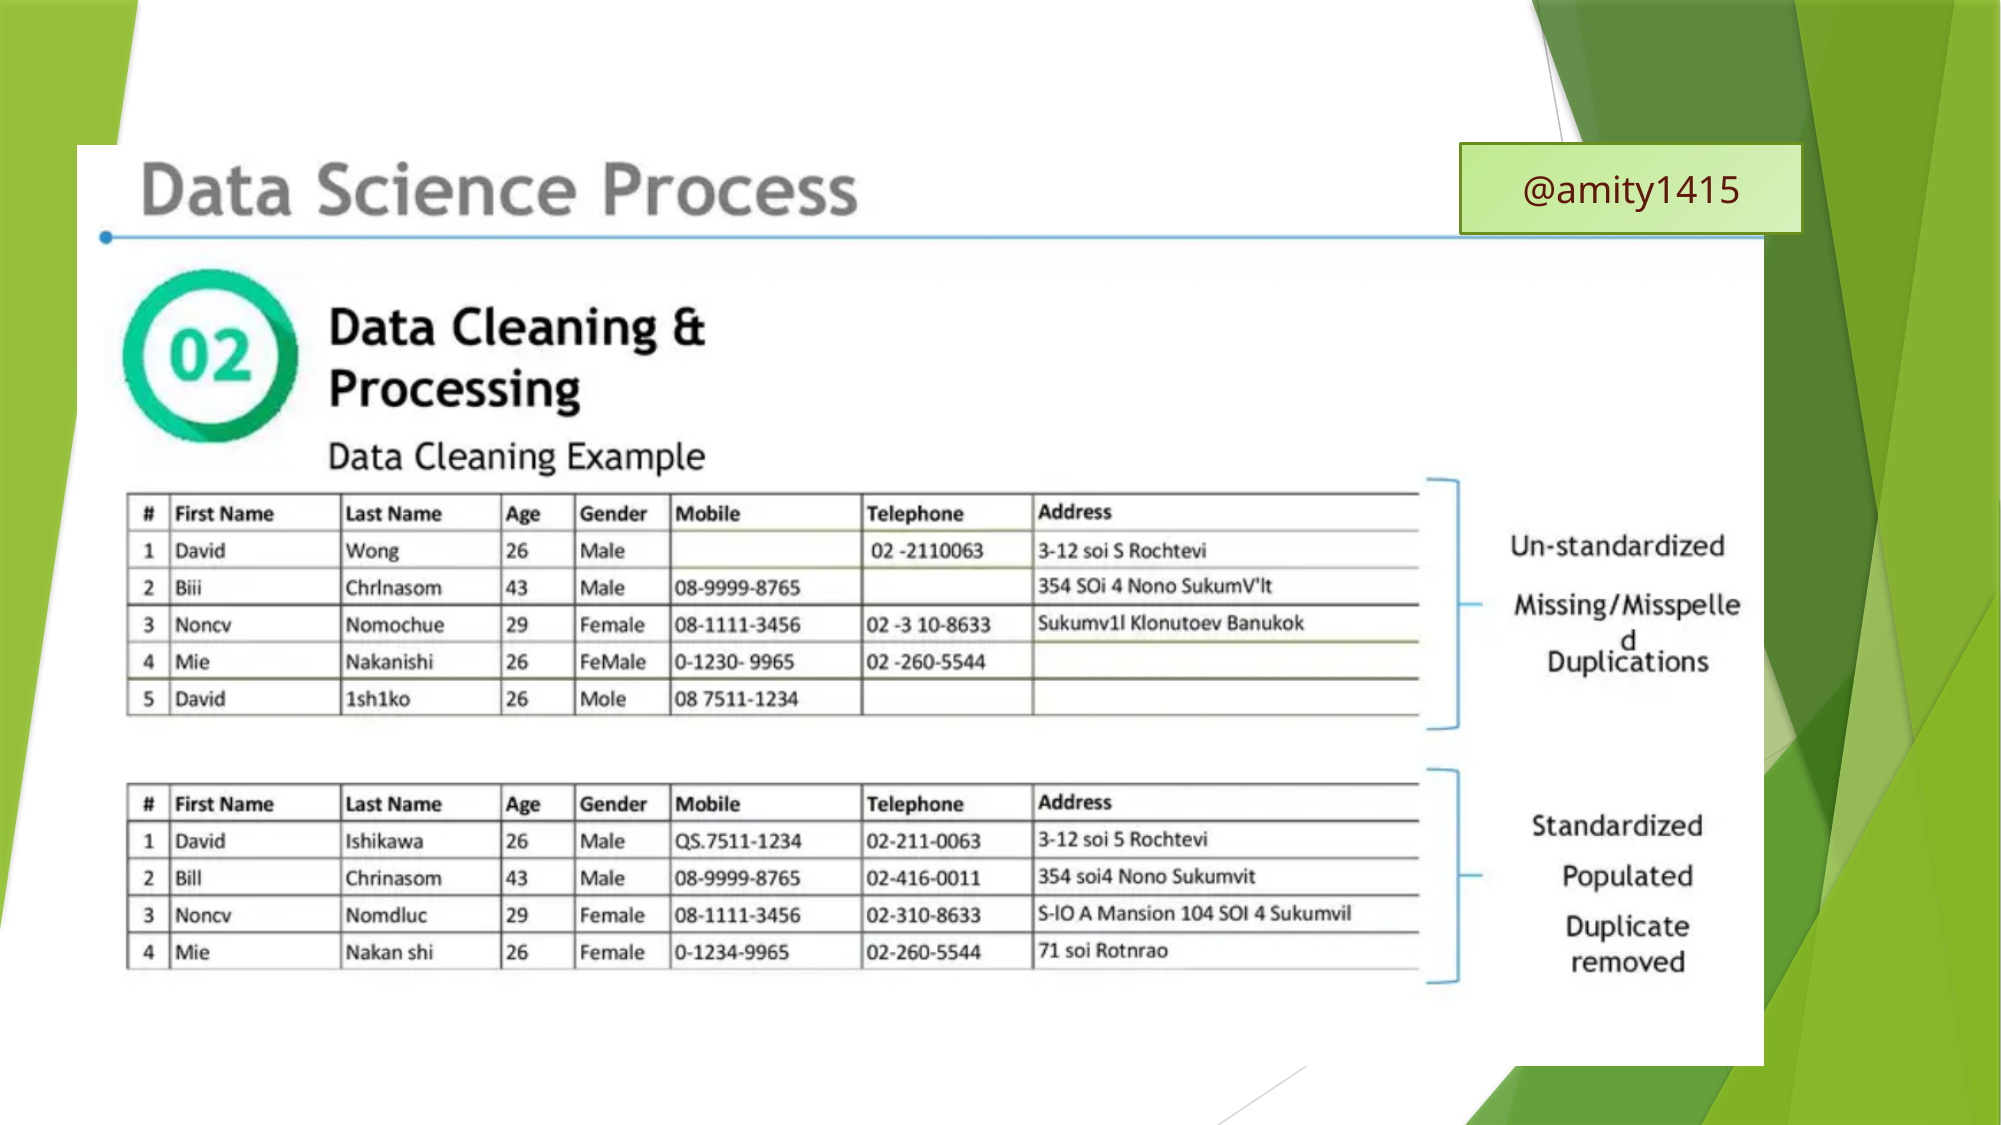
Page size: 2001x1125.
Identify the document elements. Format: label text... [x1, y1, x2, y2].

text_box @amity1415 [1459, 142, 1804, 235]
picture [76, 145, 1765, 1067]
